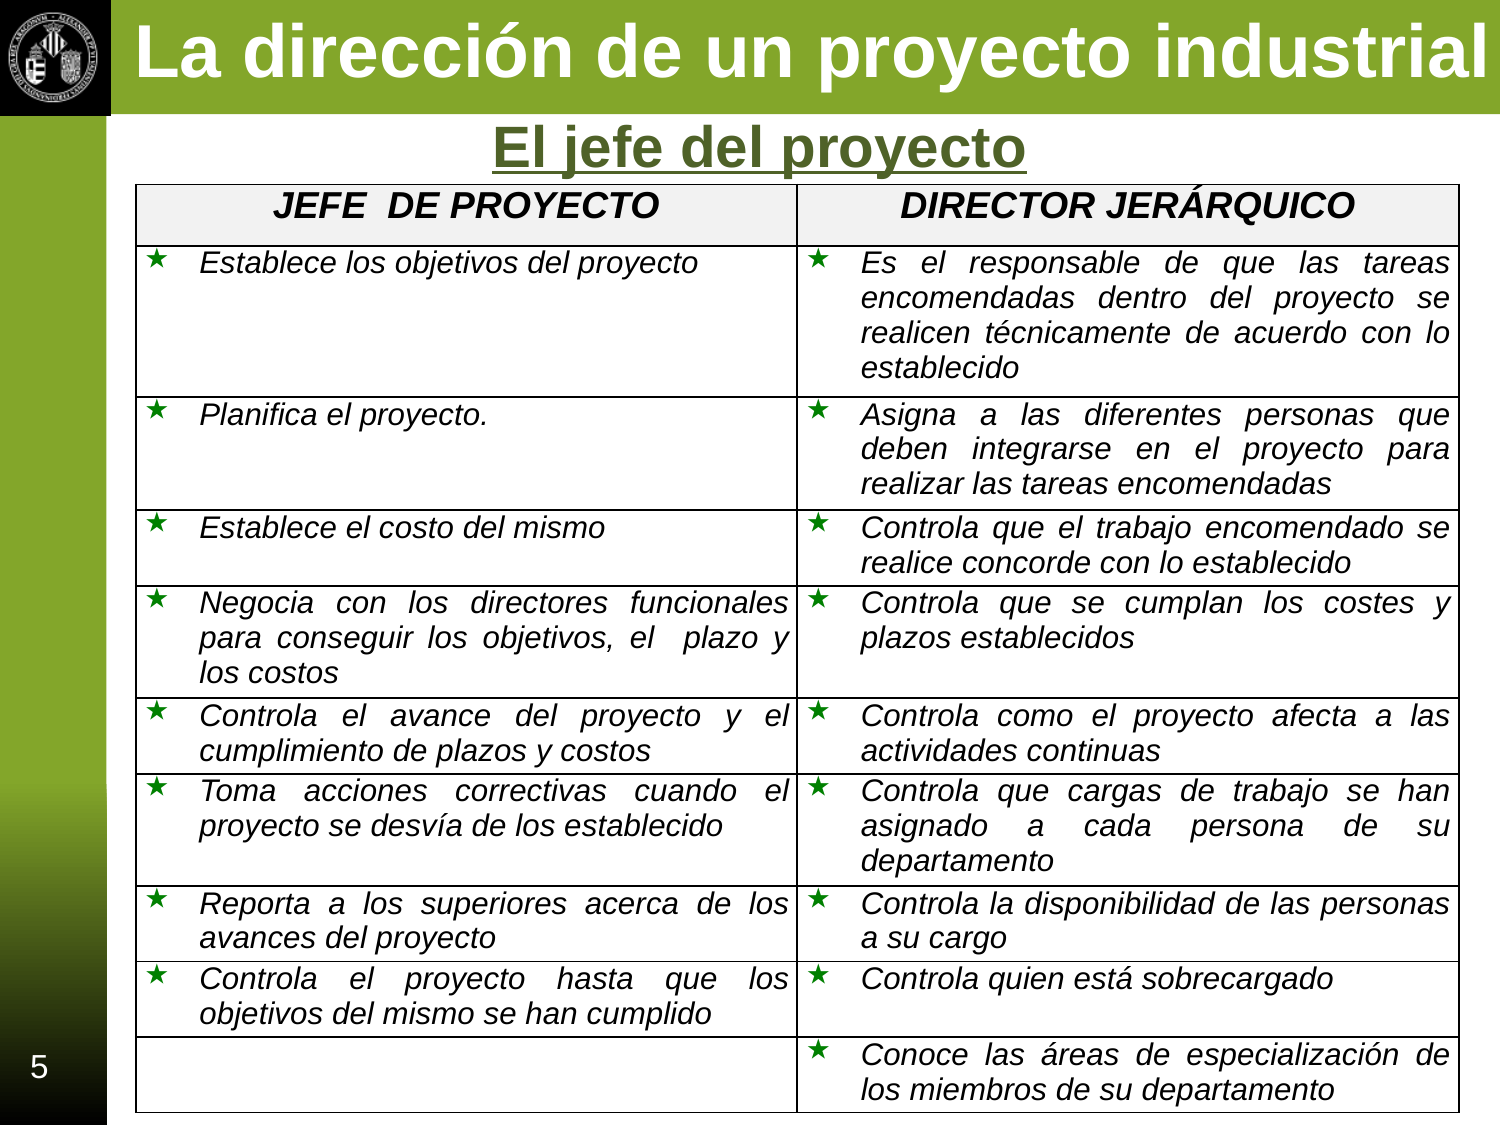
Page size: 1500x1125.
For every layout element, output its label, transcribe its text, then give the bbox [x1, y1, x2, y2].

table_cell Controla que se cumplan los costes y plazos establecidos [798, 587, 1458, 697]
text_box [112, 0, 477, 116]
picture [0, 0, 112, 117]
table_cell Establece los objetivos del proyecto [137, 247, 796, 396]
text_box El jefe del proyecto [477, 101, 1043, 184]
table_cell Reporta a los superiores acerca de los avances del proyecto [137, 887, 796, 961]
text_box [1043, 101, 1500, 116]
table_cell Toma acciones correctivas cuando el proyecto se desvía de los establecido [137, 775, 796, 885]
slide_number 5 [2, 1035, 64, 1095]
table_cell Controla que cargas de trabajo se han asignado a cada persona de su departamento [798, 775, 1458, 885]
table_cell Planifica el proyecto. [137, 398, 796, 509]
table_cell Conoce las áreas de especialización de los miembros de su departamento [798, 1038, 1458, 1112]
table_cell Controla que el trabajo encomendado se realice concorde con lo establecido [798, 511, 1458, 585]
table_cell Controla quien está sobrecargado [798, 962, 1458, 1036]
table_cell Asigna a las diferentes personas que deben integrarse en el proyecto para realizar las tareas encomendadas [798, 398, 1458, 509]
table_header DIRECTOR JERÁRQUICO [798, 185, 1458, 245]
table_cell [137, 1038, 796, 1112]
text_box La dirección de un proyecto industrial [119, 0, 1500, 101]
table_cell Controla el proyecto hasta que los objetivos del mismo se han cumplido [137, 962, 796, 1036]
table_cell Controla el avance del proyecto y el cumplimiento de plazos y costos [137, 699, 796, 773]
table_cell Establece el costo del mismo [137, 511, 796, 585]
table_header JEFE DE PROYECTO [137, 185, 796, 245]
table_cell Controla la disponibilidad de las personas a su cargo [798, 887, 1458, 961]
text_box [0, 124, 109, 1125]
table_cell Controla como el proyecto afecta a las actividades continuas [798, 699, 1458, 773]
table_cell Es el responsable de que las tareas encomendadas dentro del proyecto se realicen técnicamente de acuerdo con lo establecido [798, 247, 1458, 396]
table_cell Negocia con los directores funcionales para conseguir los objetivos, el plazo y los costos [137, 587, 796, 697]
